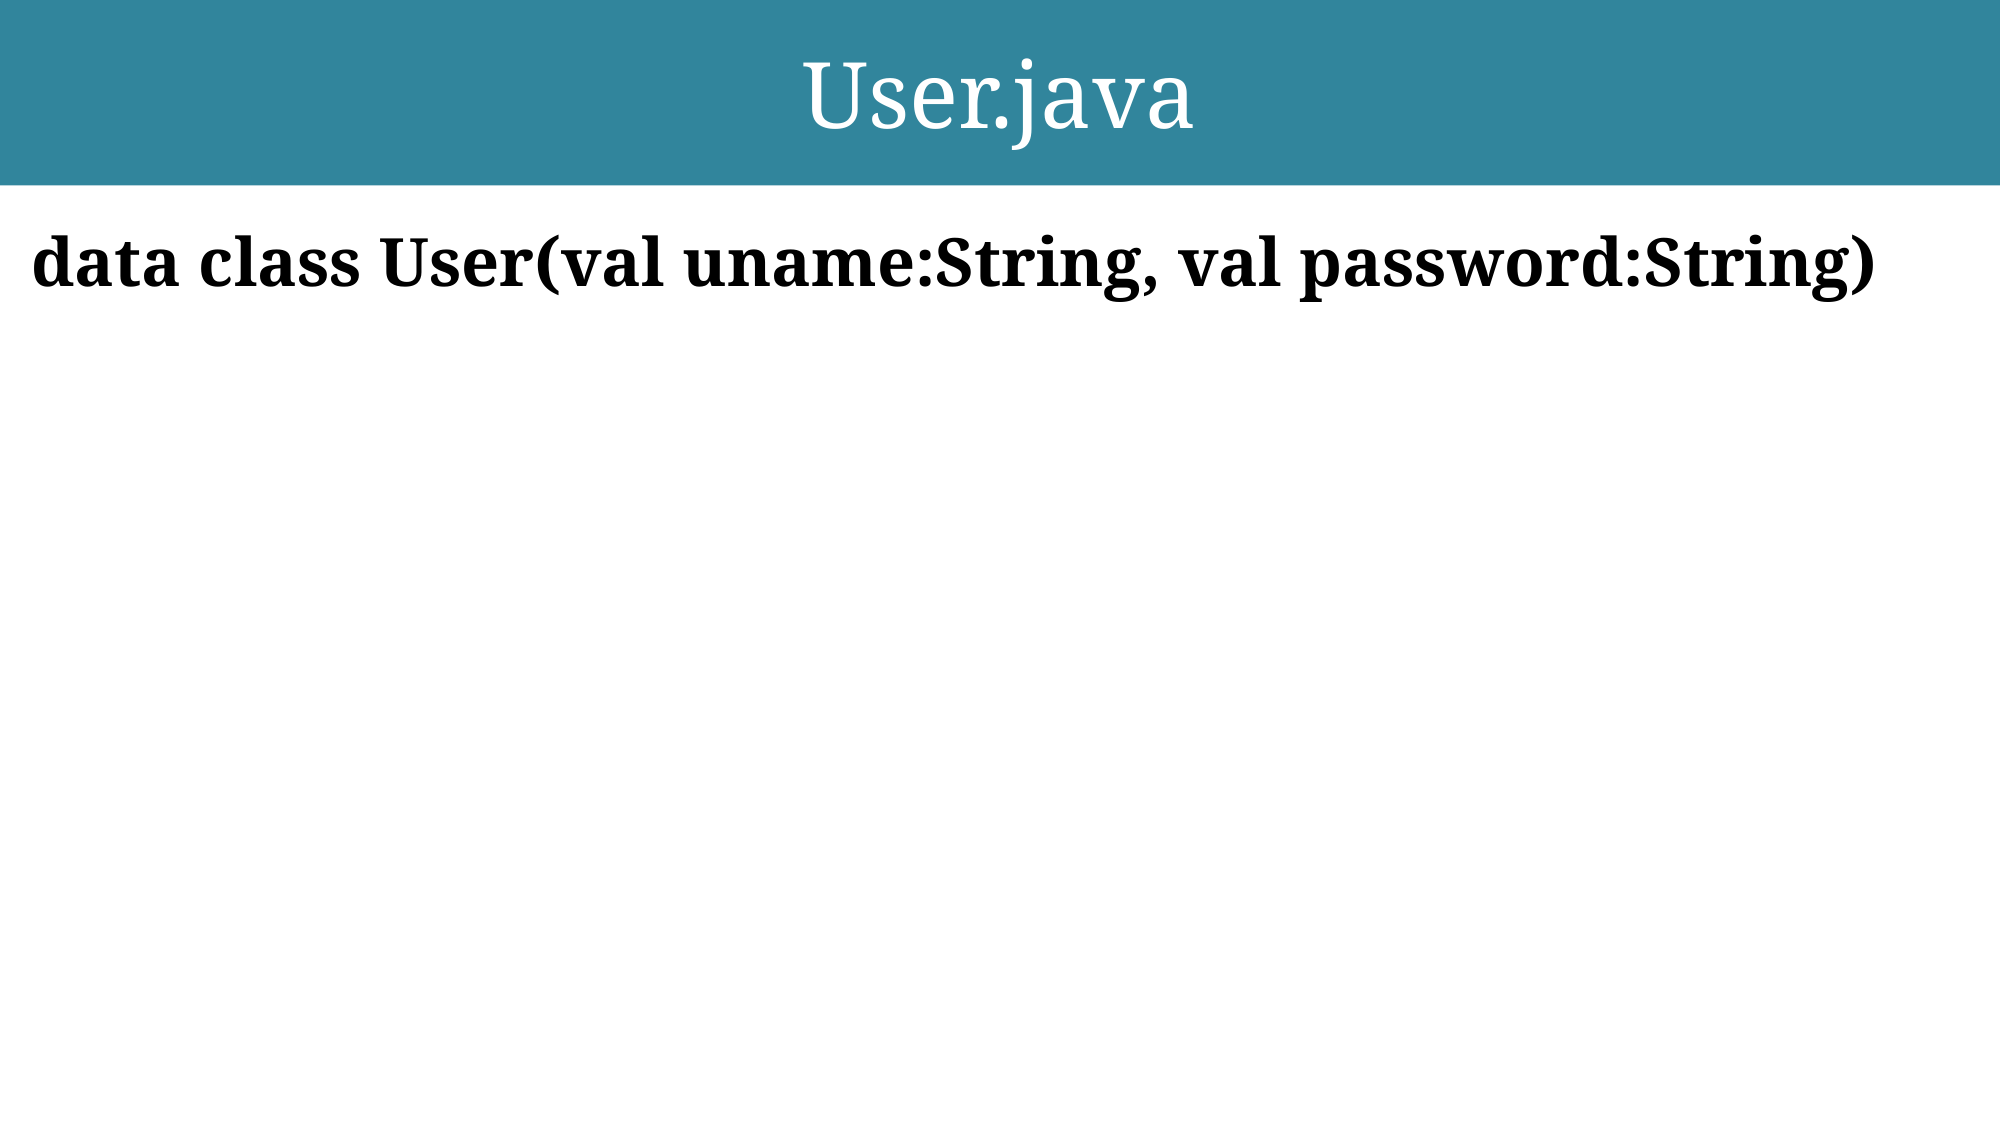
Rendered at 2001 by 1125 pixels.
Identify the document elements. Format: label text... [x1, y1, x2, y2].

title User.java [0, 0, 2000, 186]
list data class User(val uname:String, val password:String) [16, 212, 1984, 1025]
